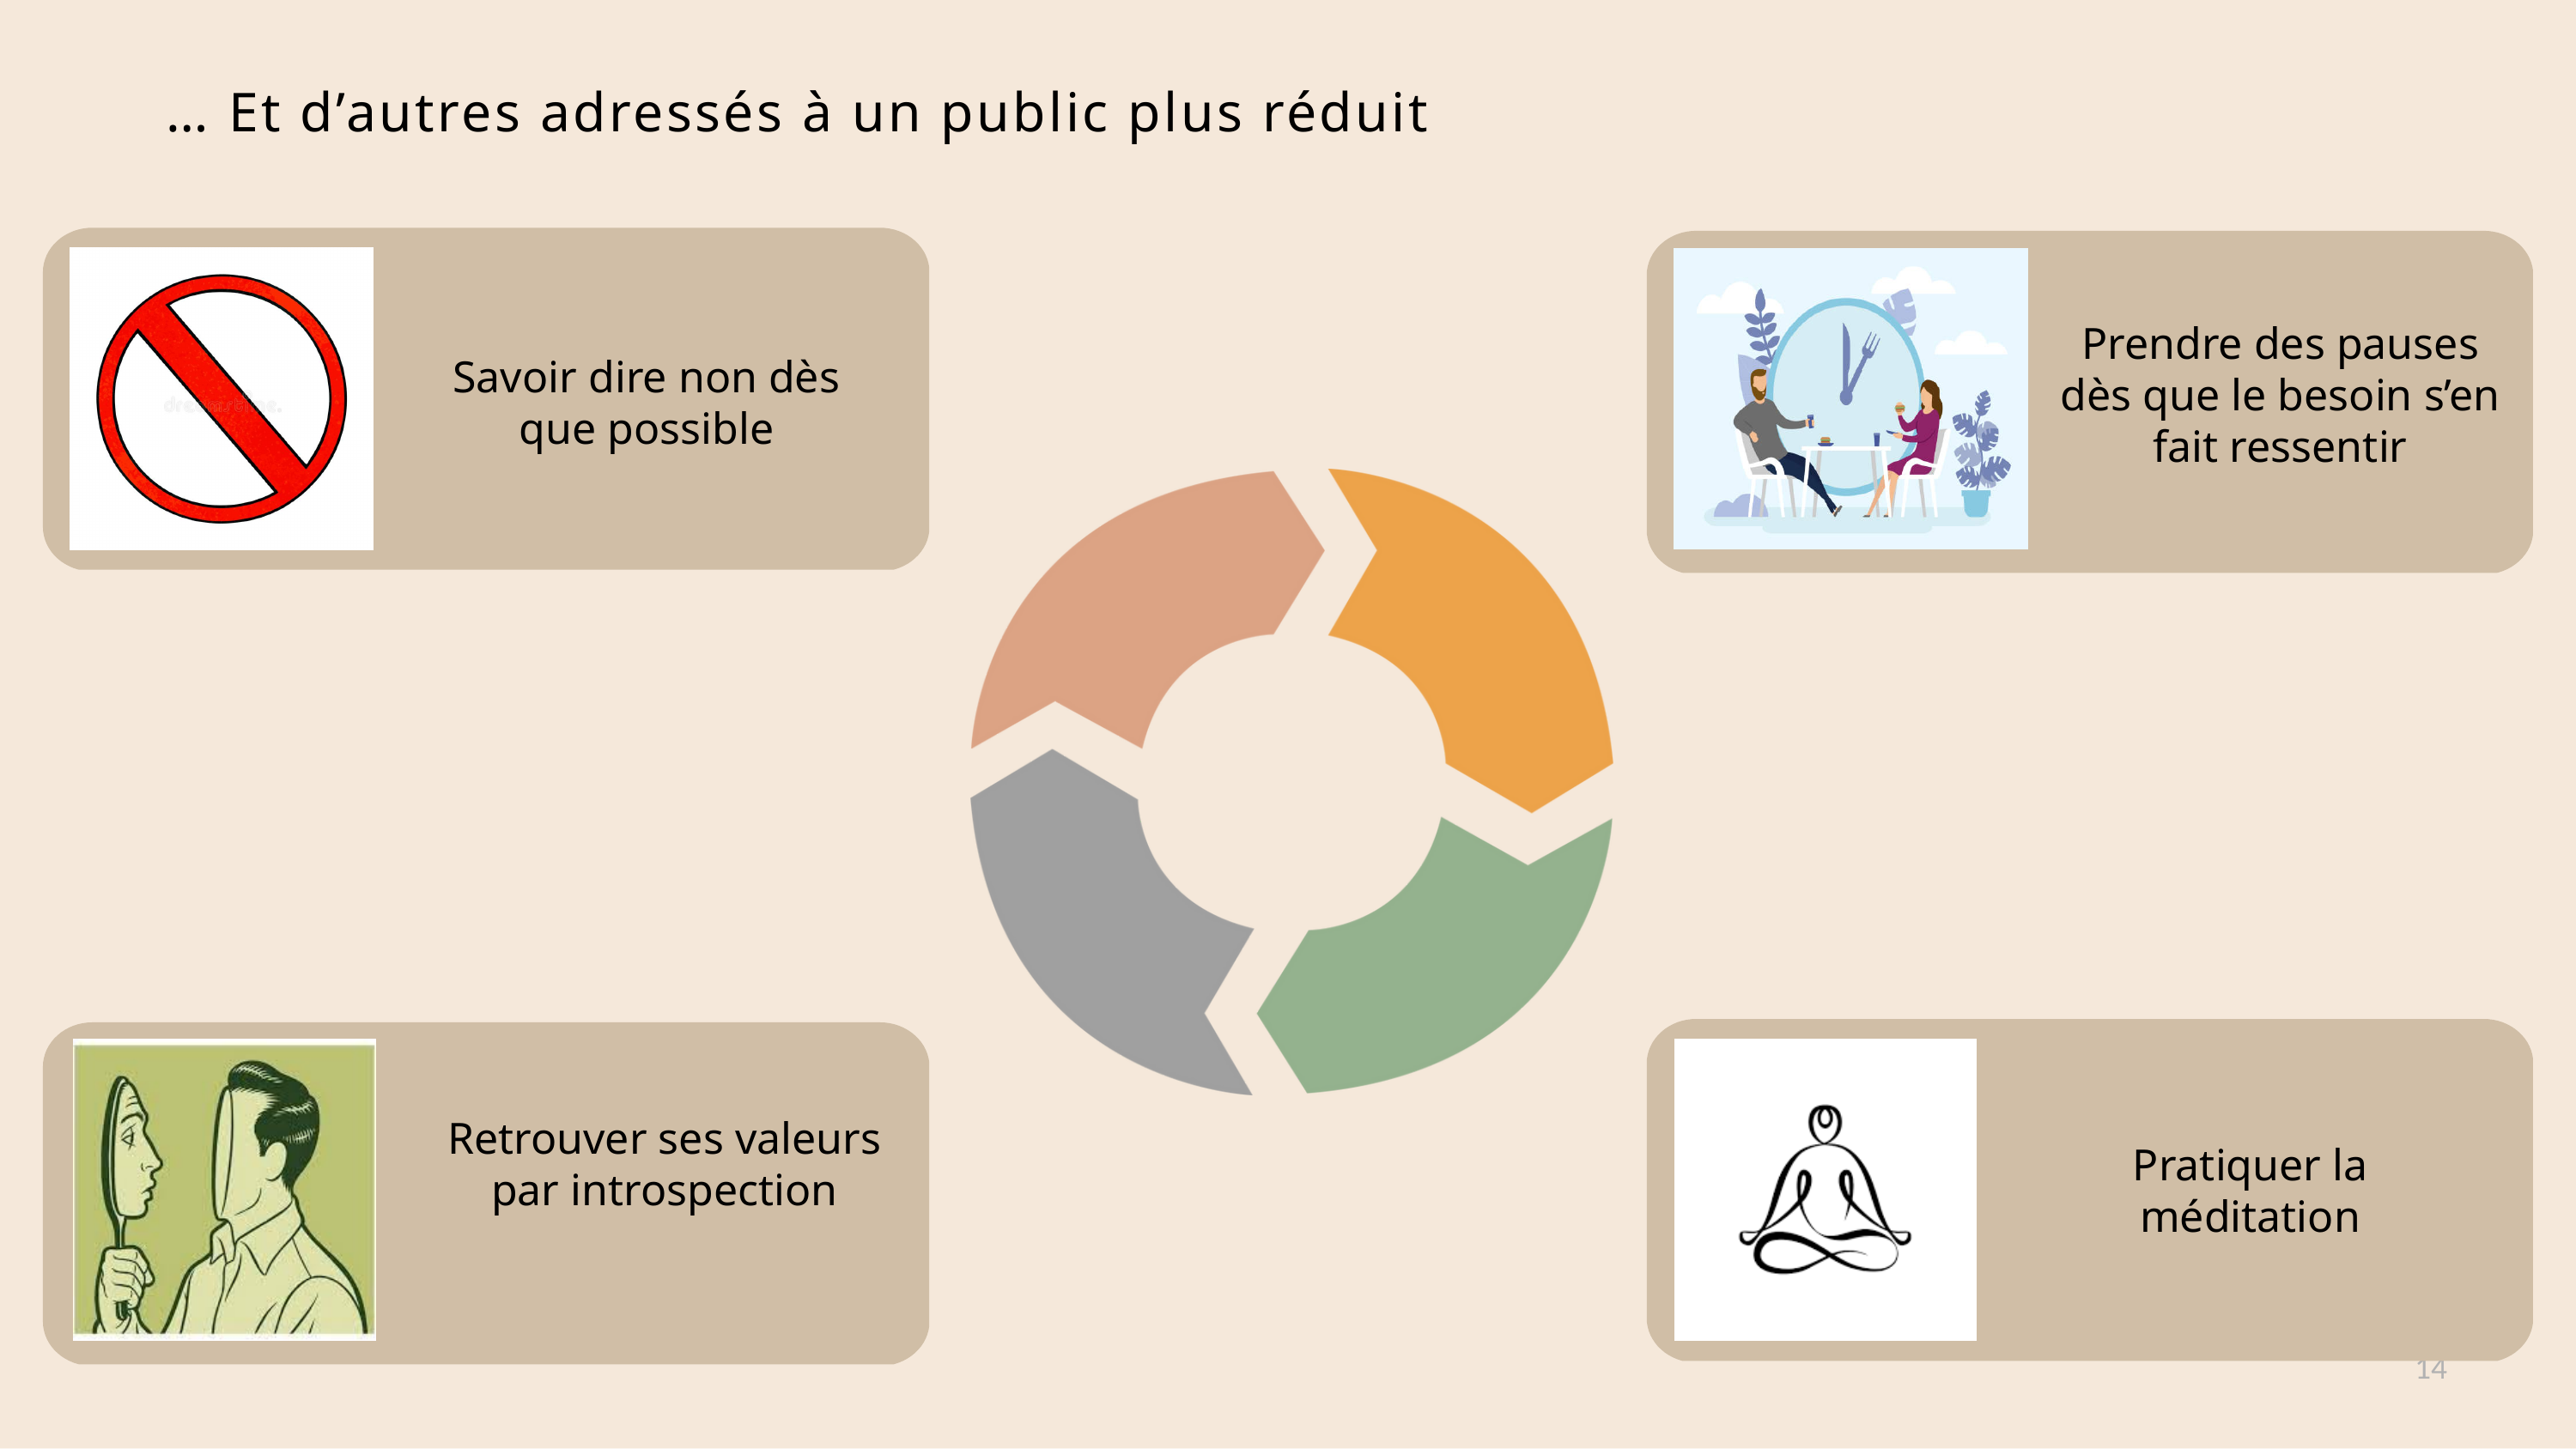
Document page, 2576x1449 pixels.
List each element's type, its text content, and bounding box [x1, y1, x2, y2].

text_box [42, 1022, 930, 1365]
picture [73, 1039, 376, 1342]
picture [1674, 248, 2029, 549]
text_box Prendre des pauses dès que le besoin s’en fait ressentir [2044, 310, 2518, 477]
picture [1674, 1039, 1977, 1342]
text_box Retrouver ses valeurs par introspection [428, 1105, 902, 1222]
slide_number 14 [1855, 1361, 2447, 1420]
text_box Savoir dire non dès que possible [410, 343, 884, 459]
picture [970, 469, 1613, 1095]
text_box [1646, 1019, 2533, 1361]
picture [70, 246, 374, 550]
text_box [42, 227, 930, 570]
text_box Pratiquer la méditation [2014, 1131, 2488, 1247]
text_box … Et d’autres adressés à un public plus réduit [164, 76, 2455, 143]
text_box [1646, 230, 2533, 573]
